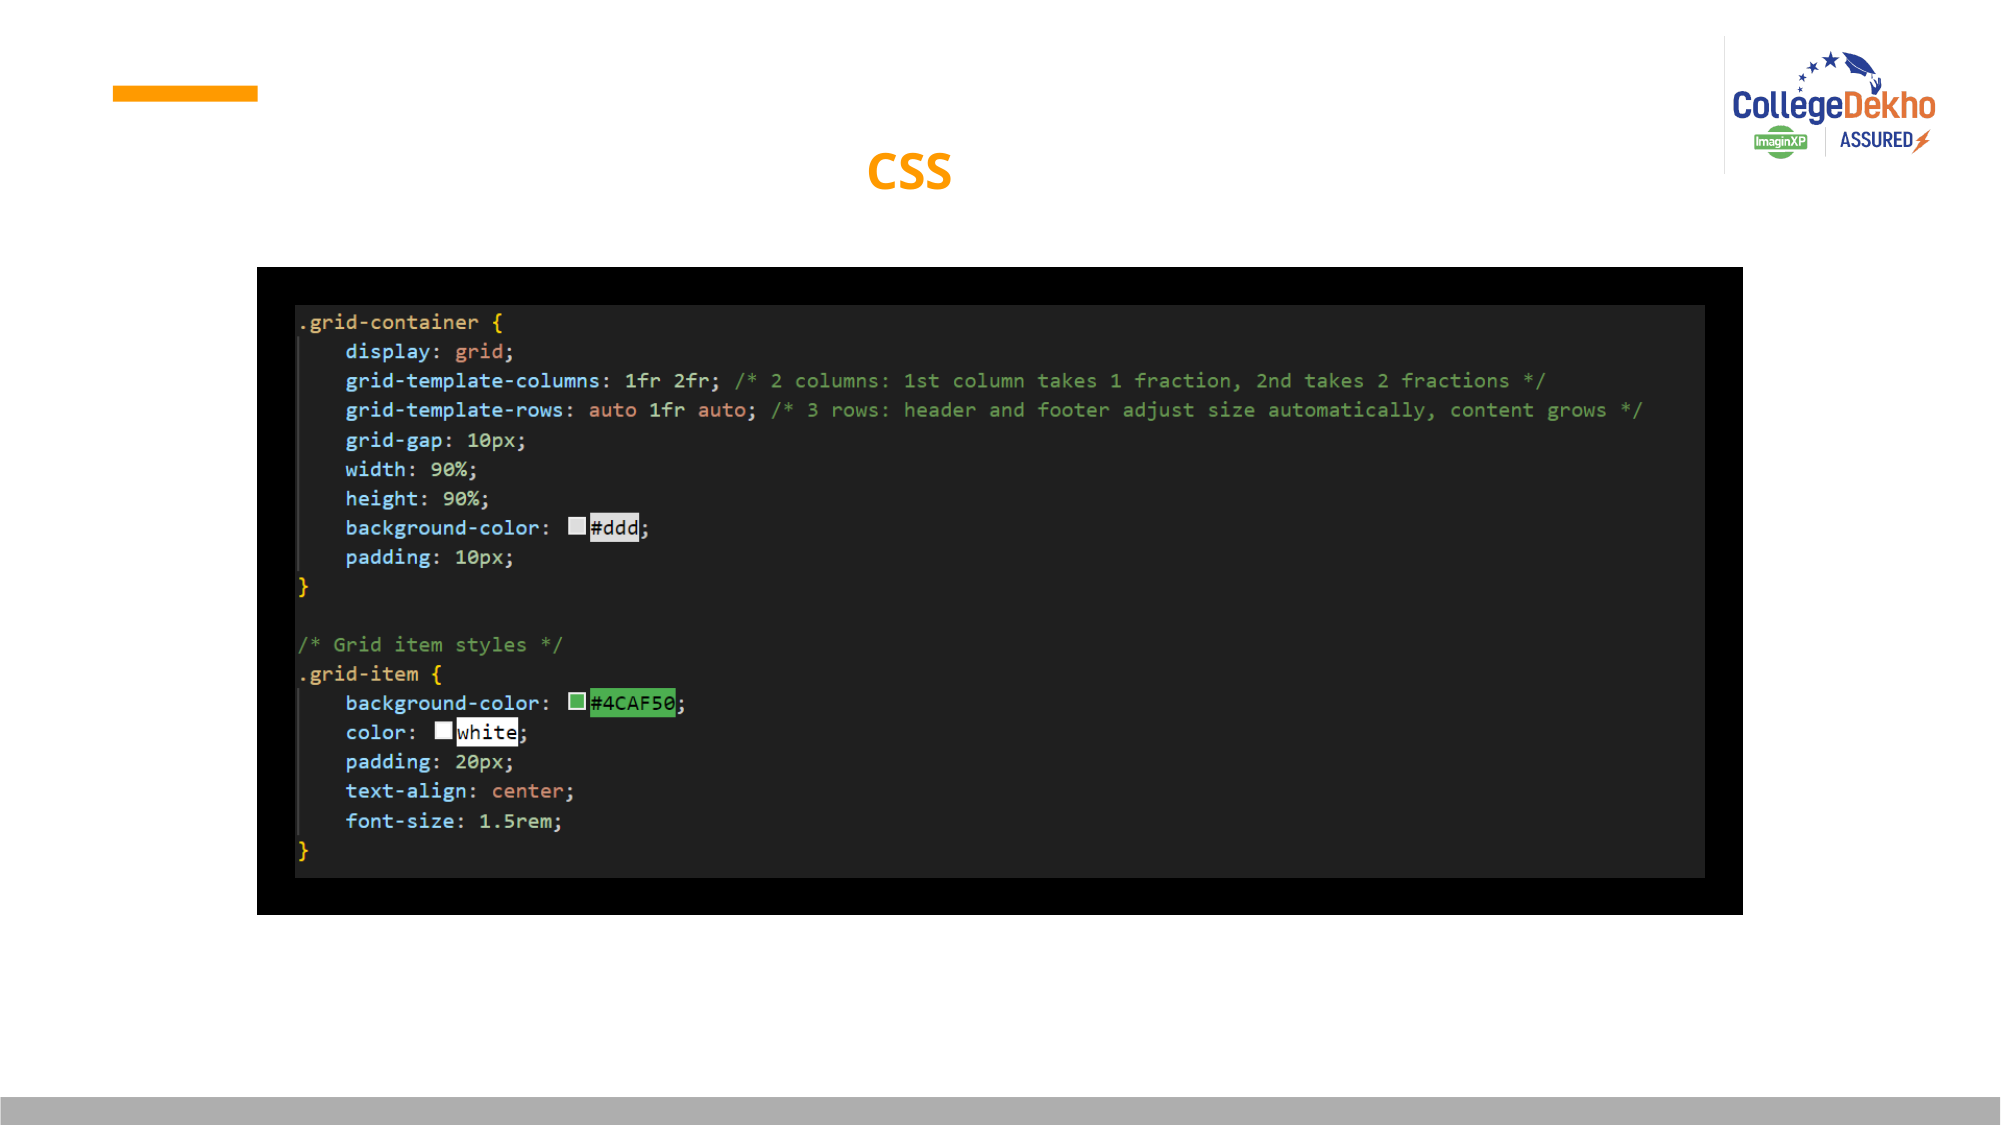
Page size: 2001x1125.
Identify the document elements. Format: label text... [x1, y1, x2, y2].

picture [1724, 36, 1943, 174]
picture [0, 1080, 2001, 1125]
text_box CSS [188, 72, 1632, 184]
picture [294, 304, 1706, 878]
